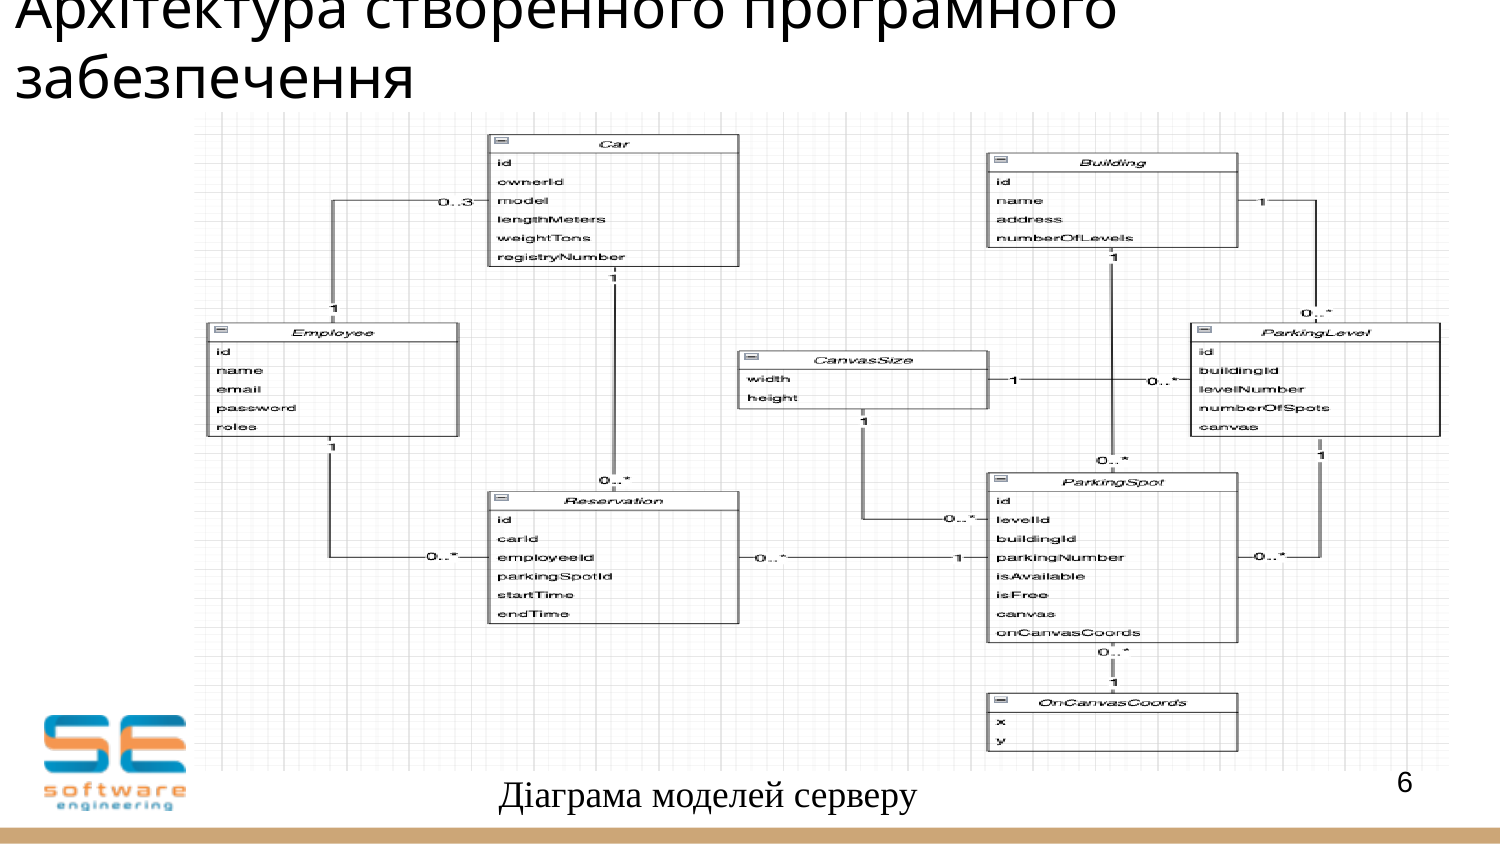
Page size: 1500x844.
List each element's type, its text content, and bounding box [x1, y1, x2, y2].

picture [43, 714, 186, 811]
text_box Діаграма моделей серверу [296, 780, 1120, 823]
title Архітектура створенного програмного забезпечення [0, 57, 1442, 126]
picture [194, 112, 1450, 771]
text_box 6 [1382, 755, 1500, 806]
